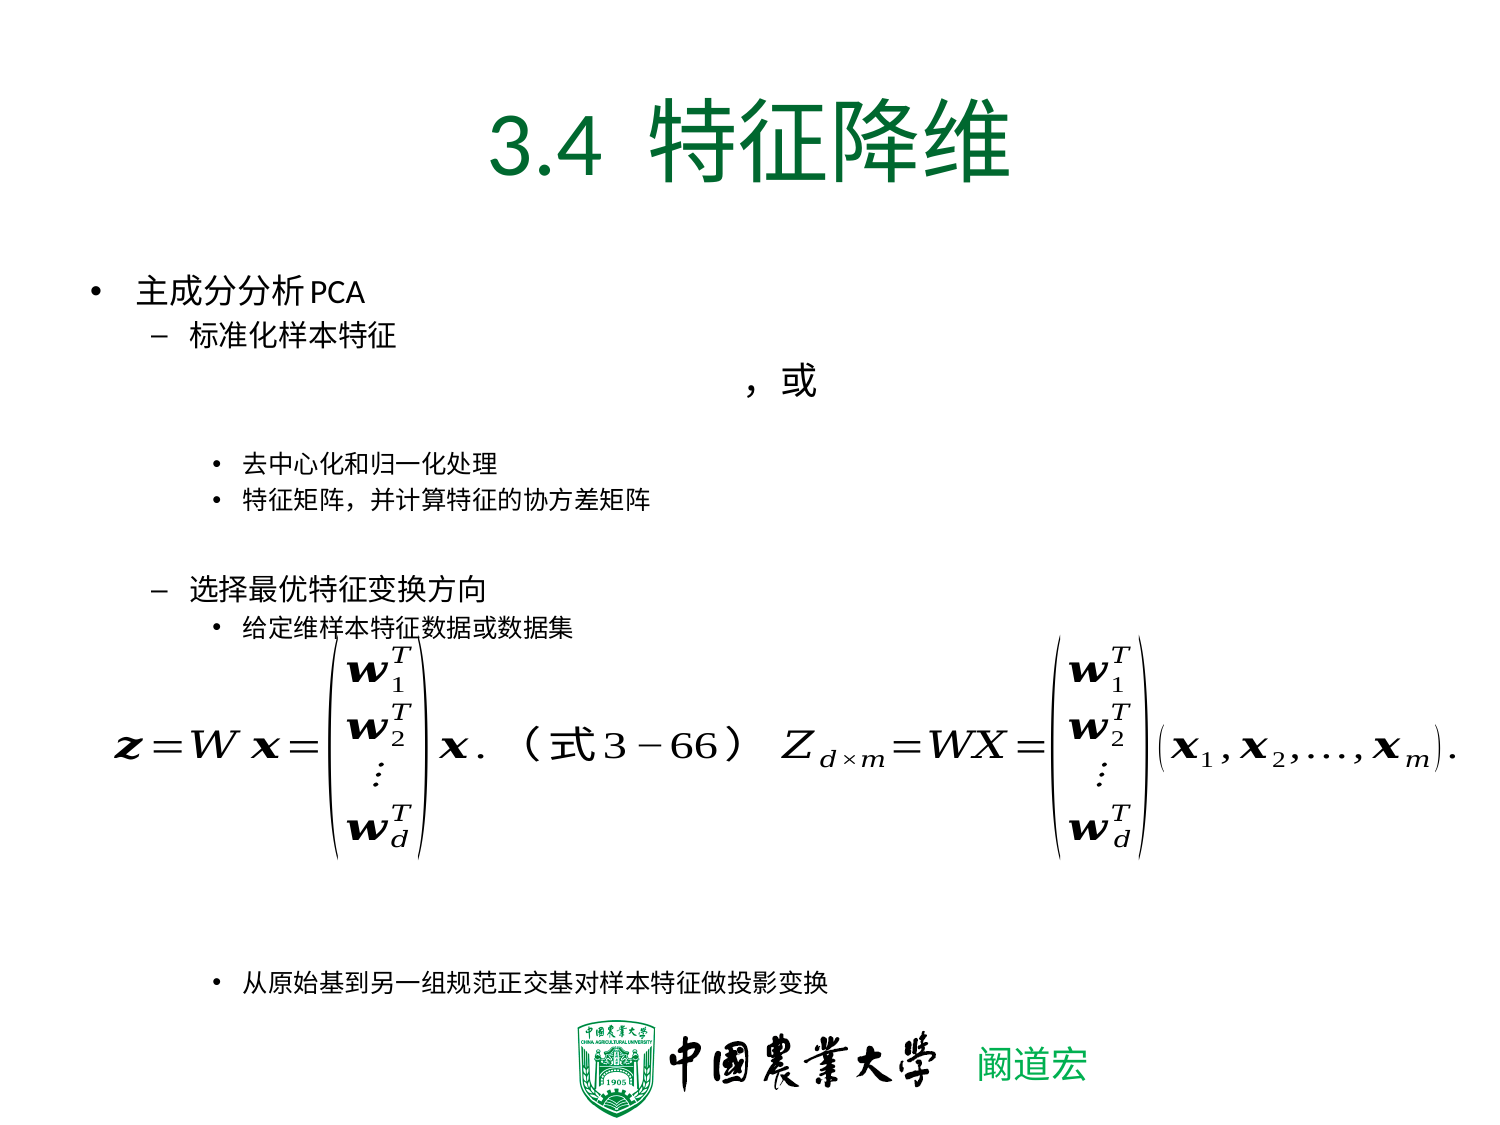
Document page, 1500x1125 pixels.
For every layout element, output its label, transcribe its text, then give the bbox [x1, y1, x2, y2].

title 3.4 特征降维 [75, 45, 1425, 233]
picture [573, 1016, 939, 1119]
